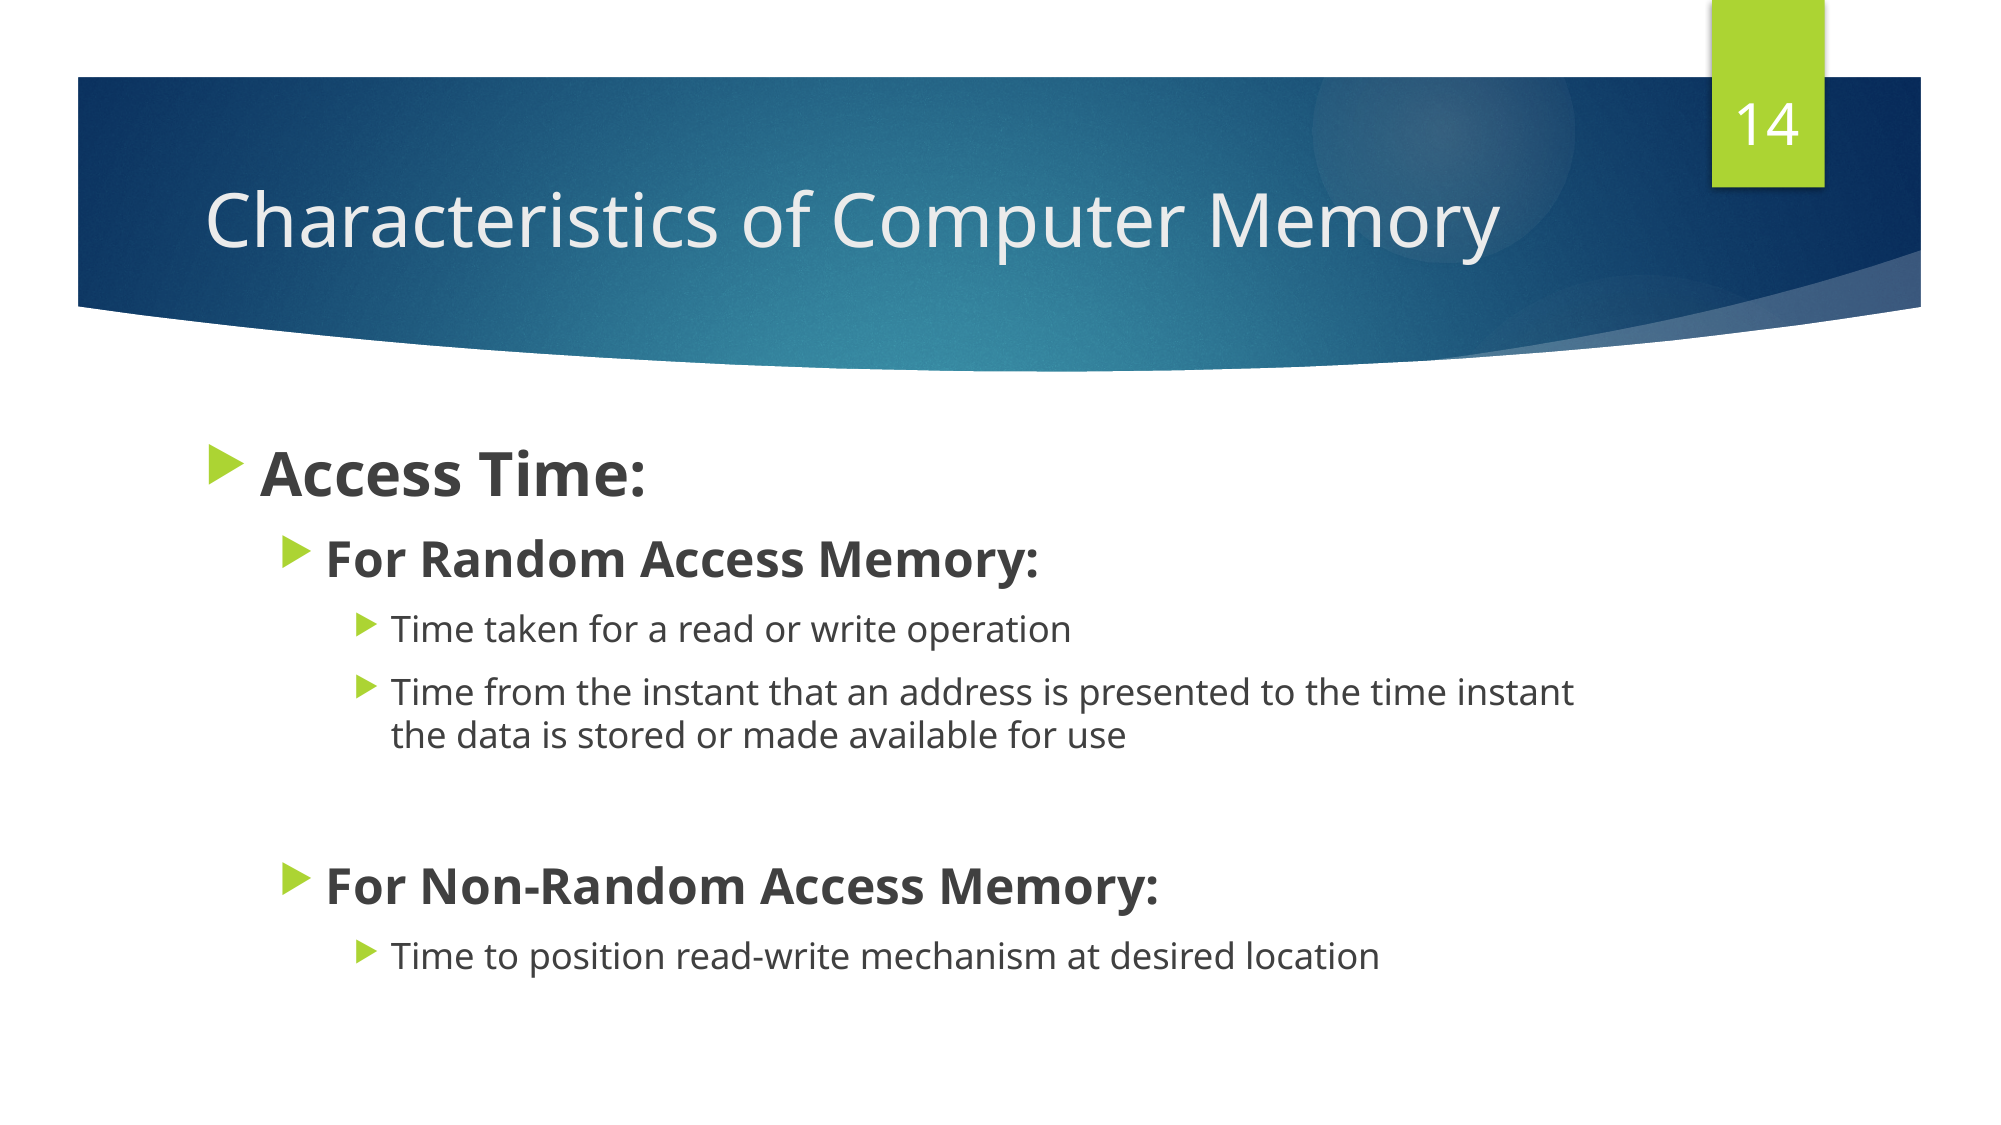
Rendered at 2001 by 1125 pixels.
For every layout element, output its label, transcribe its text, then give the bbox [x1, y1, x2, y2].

list Access Time: For Random Access Memory: Time taken for a read or write operation Time from the instant that an address is presented to the time instant the data is stored or made available for use For Non-Random Access Memory: Time to position read-write mechanism at desired location [189, 427, 1627, 988]
title Characteristics of Computer Memory [189, 159, 1627, 276]
slide_number 14 [1698, 48, 1836, 175]
